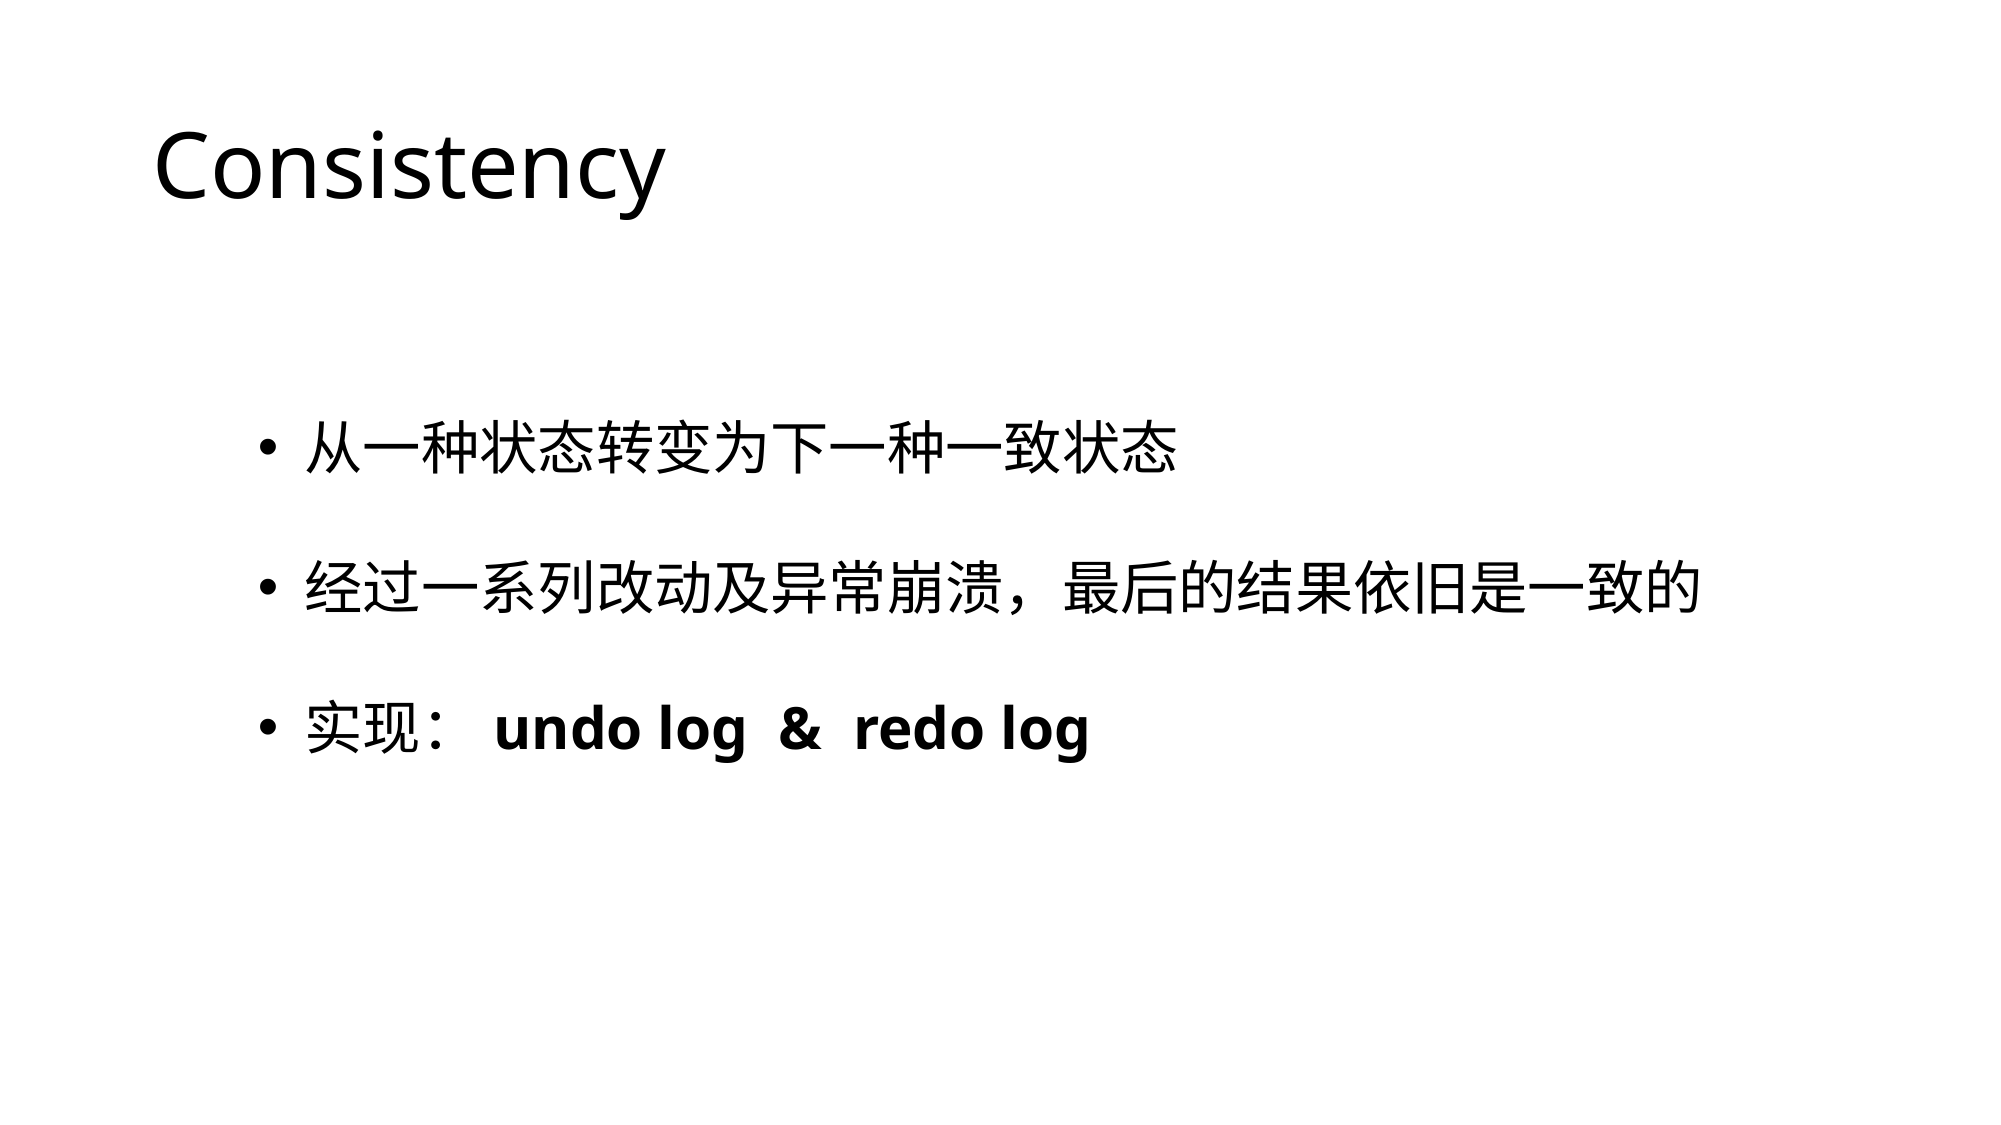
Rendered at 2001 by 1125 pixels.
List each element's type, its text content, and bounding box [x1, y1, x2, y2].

title Consistency [137, 59, 1863, 278]
text_box 从一种状态转变为下一种一致状态 经过一系列改动及异常崩溃，最后的结果依旧是一致的 实现：undo log & redo log [168, 334, 1832, 769]
